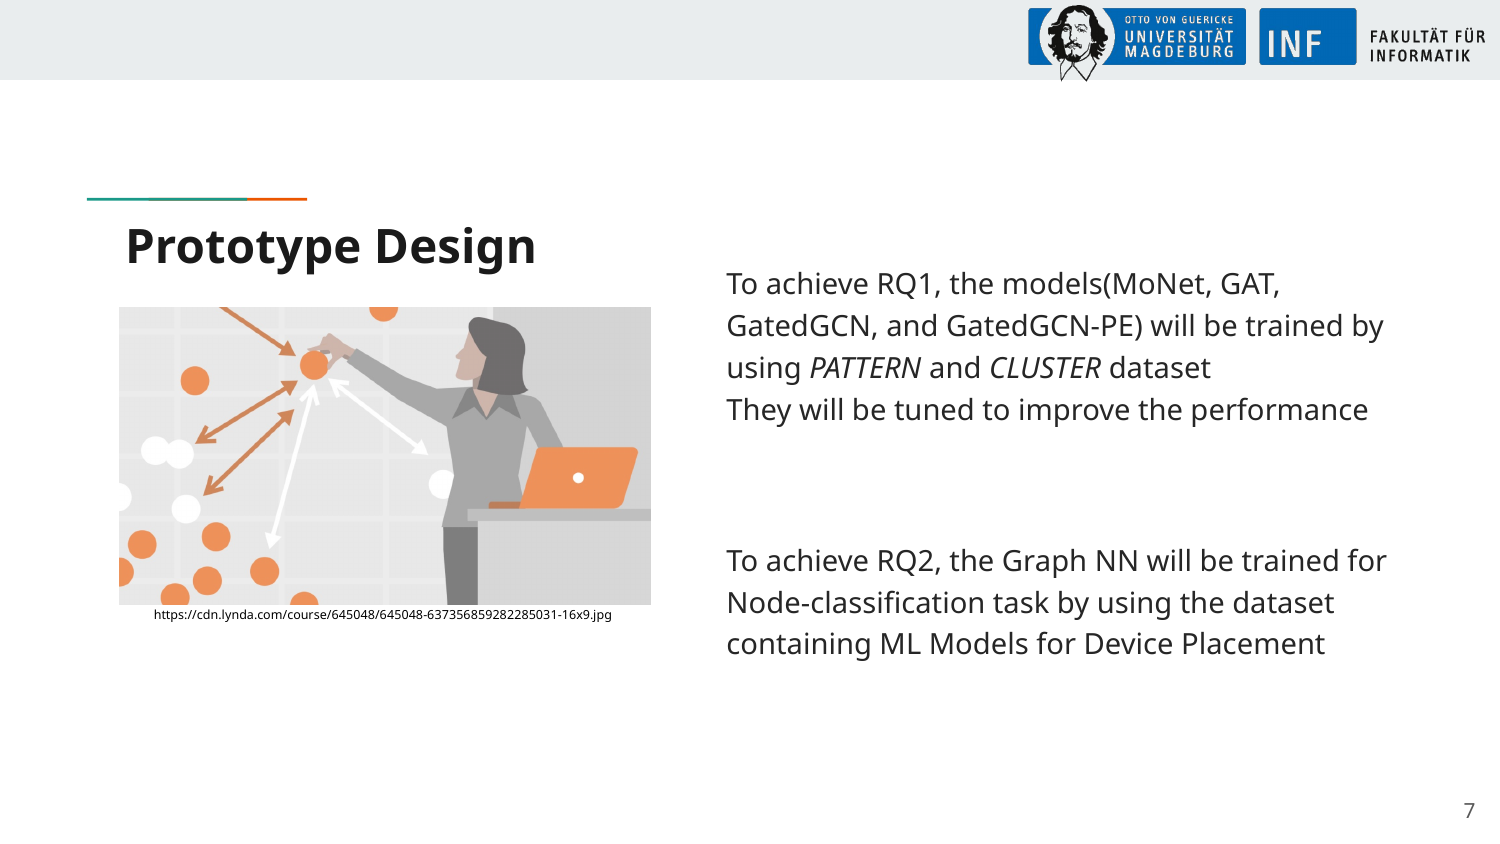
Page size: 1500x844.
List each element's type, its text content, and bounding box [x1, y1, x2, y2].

picture [119, 306, 651, 605]
slide_number ‹#› [1400, 779, 1491, 844]
text_box To achieve RQ2, the Graph NN will be trained for Node-classification task by using the dataset containing ML Models for Device Placement [726, 534, 1399, 699]
text_box https://cdn.lynda.com/course/645048/645048-637356859282285031-16x9.jpg [108, 592, 658, 623]
picture [1025, 2, 1487, 84]
text_box To achieve RQ1, the models(MoNet, GAT, GatedGCN, and GatedGCN-PE) will be trained by using PATTERN and CLUSTER dataset They will be tuned to improve the performance [726, 258, 1424, 422]
title Prototype Design [109, 201, 661, 289]
